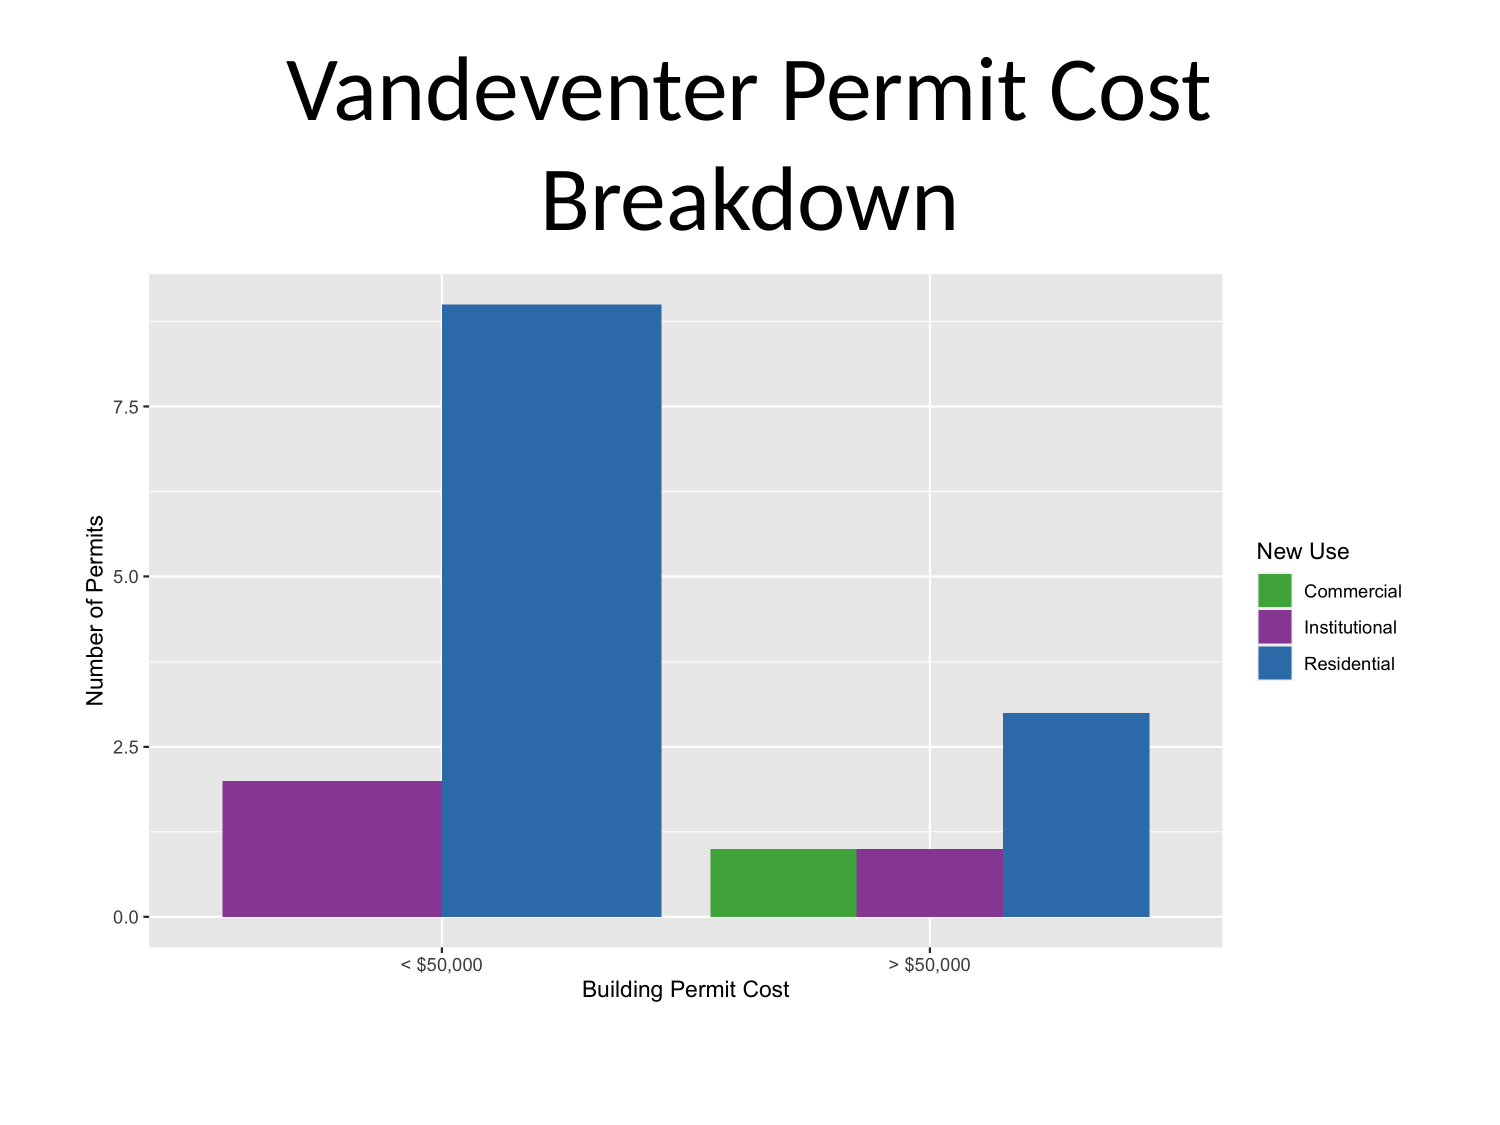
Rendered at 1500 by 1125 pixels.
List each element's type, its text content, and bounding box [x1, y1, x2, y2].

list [74, 262, 1426, 1013]
title Vandeventer Permit Cost Breakdown [75, 45, 1425, 233]
